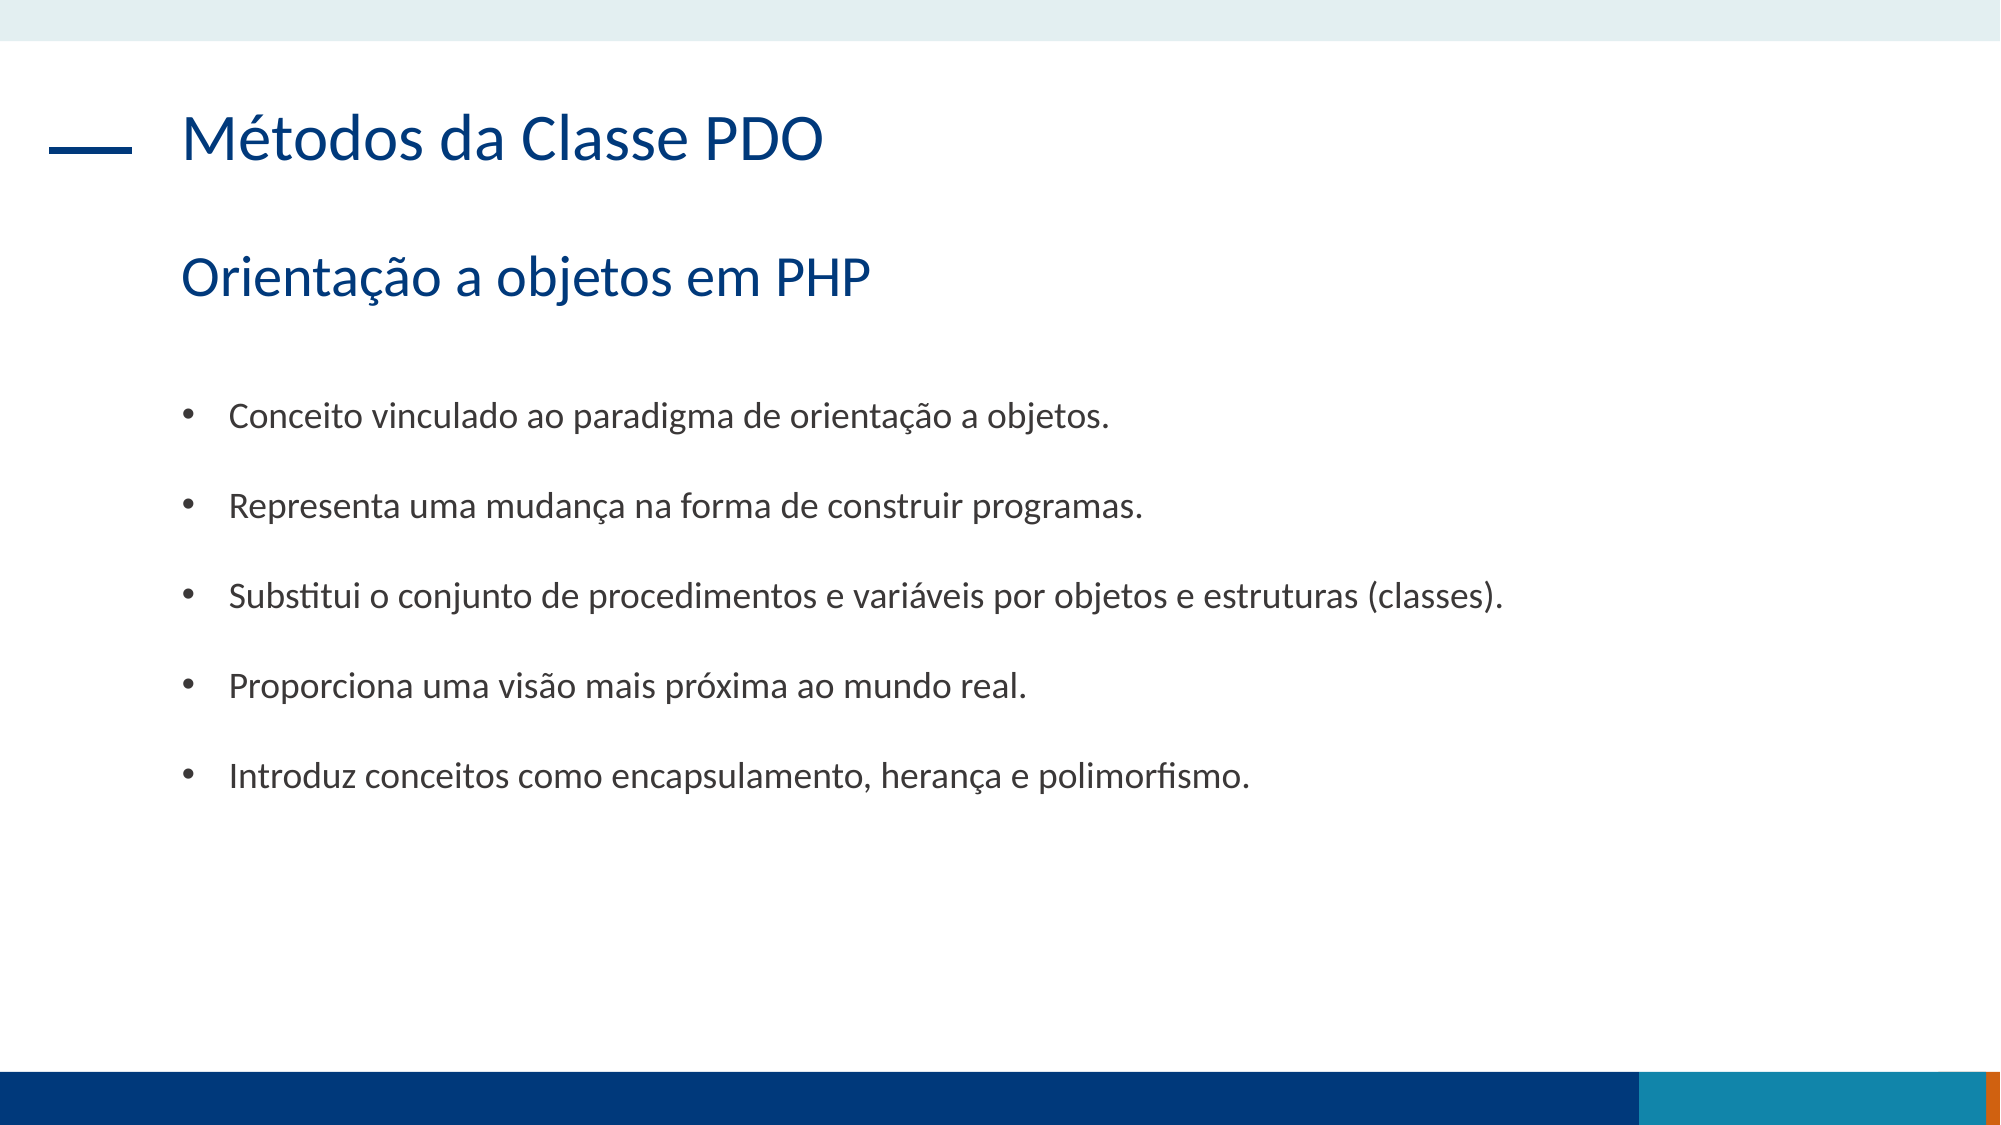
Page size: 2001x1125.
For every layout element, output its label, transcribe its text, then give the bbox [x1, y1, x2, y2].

text_box Conceito vinculado ao paradigma de orientação a objetos. Representa uma mudança na forma de construir programas. Substitui o conjunto de procedimentos e variáveis por objetos e estruturas (classes). Proporciona uma visão mais próxima ao mundo real. Introduz conceitos como encapsulamento, herança e polimorfismo. [167, 383, 1833, 804]
list Métodos da Classe PDO [167, 95, 1833, 237]
list Orientação a objetos em PHP [167, 238, 1833, 380]
